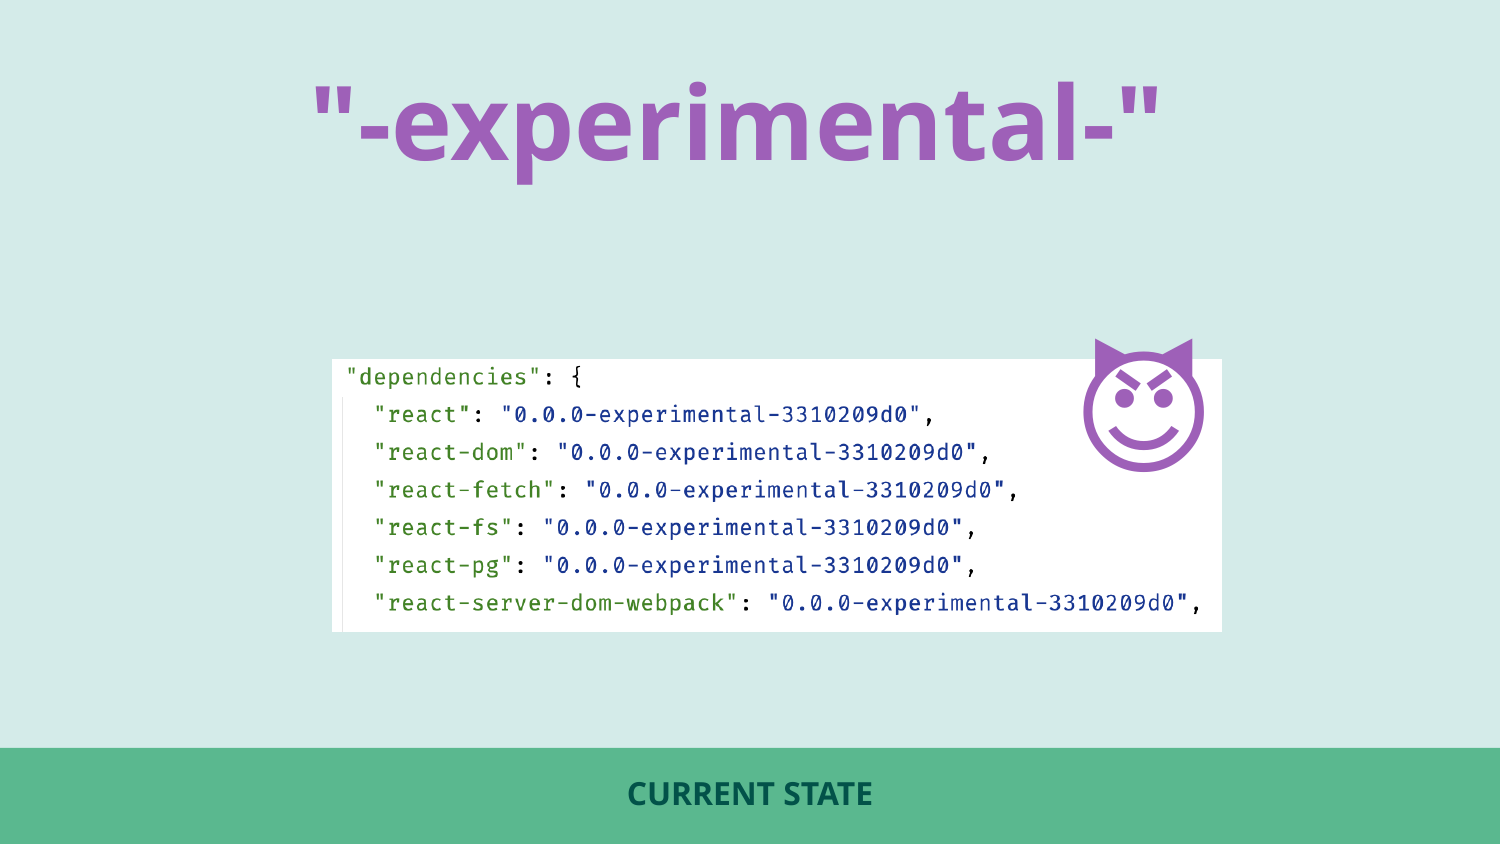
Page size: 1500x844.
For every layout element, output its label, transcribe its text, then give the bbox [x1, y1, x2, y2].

text_box 😈 [1057, 317, 1231, 498]
picture [332, 359, 1222, 632]
title current state [0, 746, 1500, 844]
text_box "-experimental-" [140, 49, 1360, 206]
